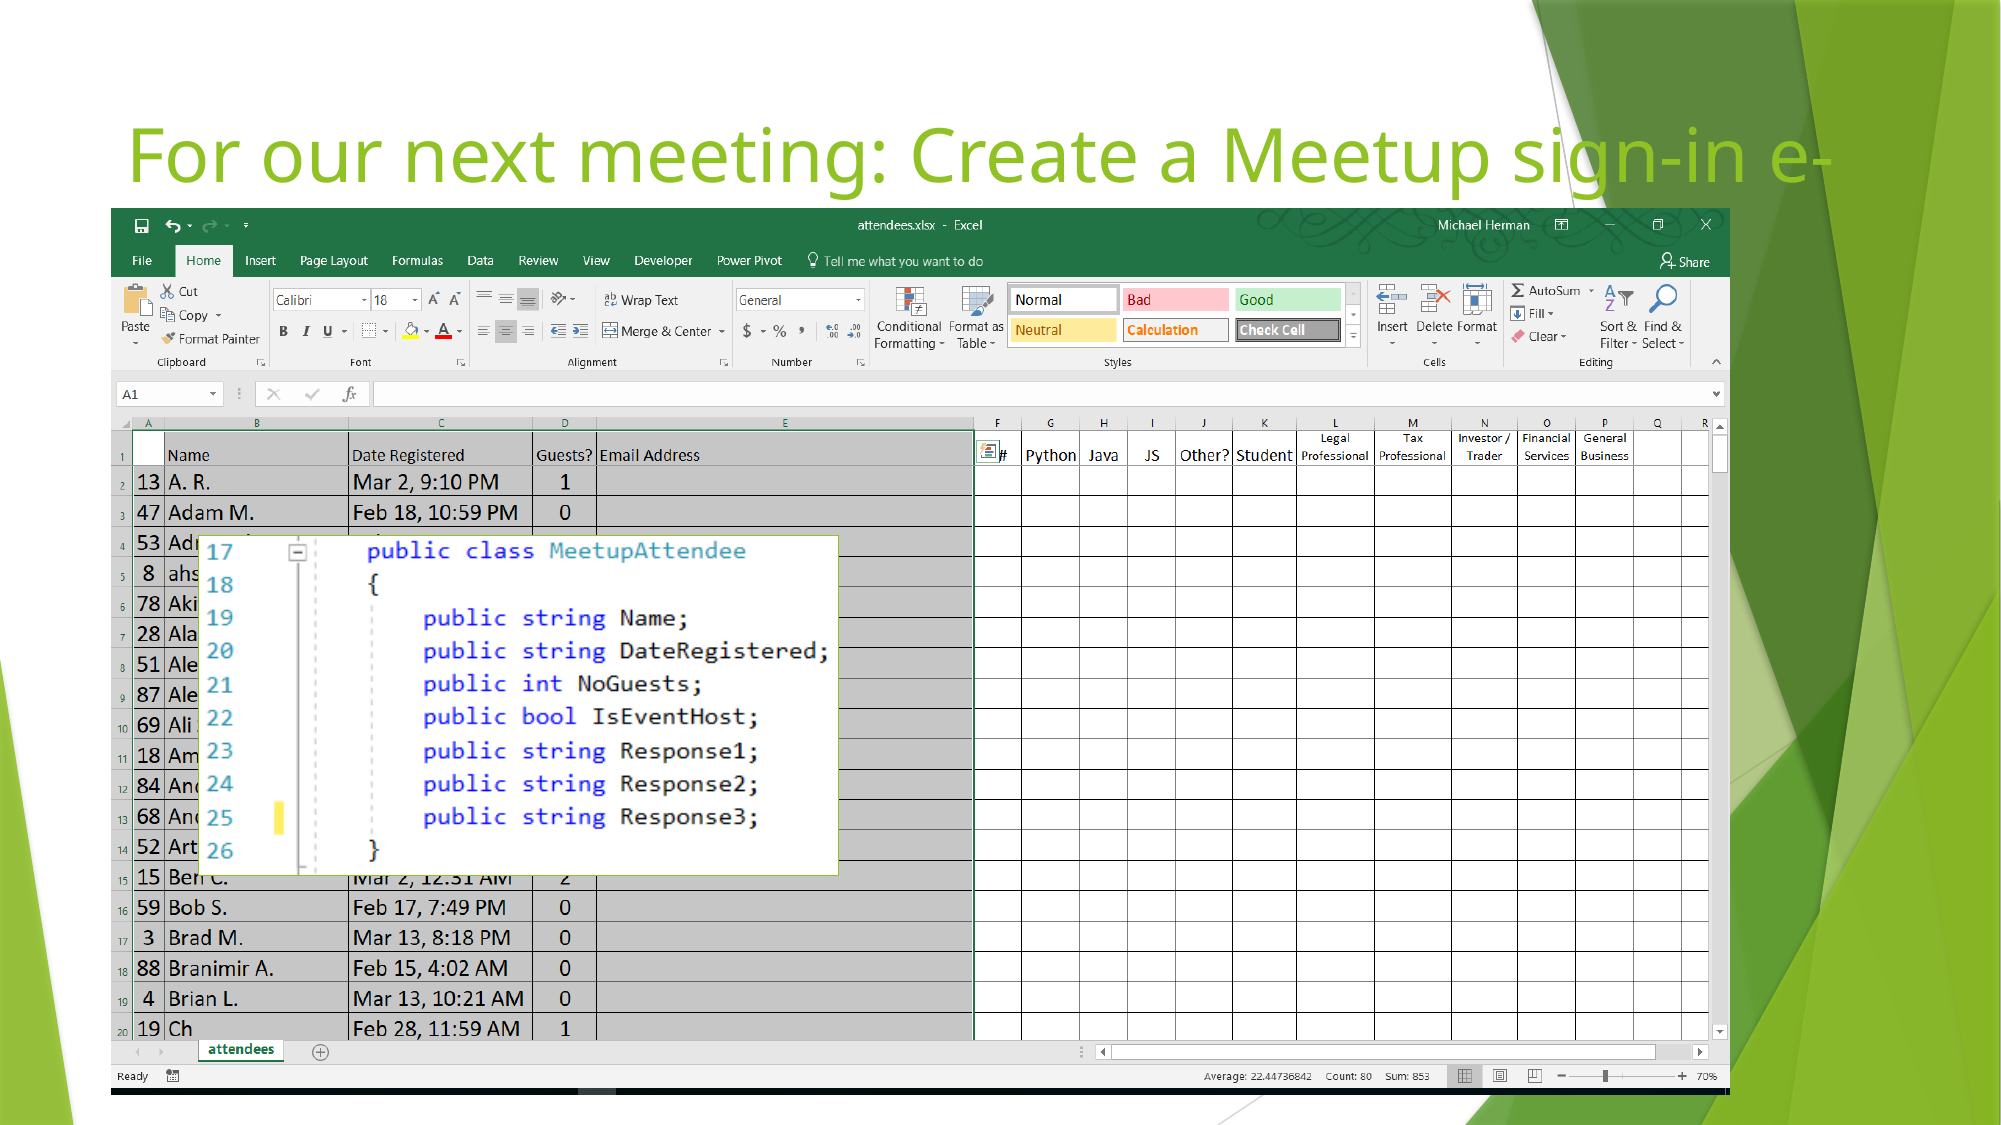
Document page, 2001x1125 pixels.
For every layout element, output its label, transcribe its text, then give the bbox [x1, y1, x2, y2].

picture [110, 207, 1730, 1095]
title For our next meeting: Create a Meetup sign-in e-dApp [111, 99, 2000, 317]
